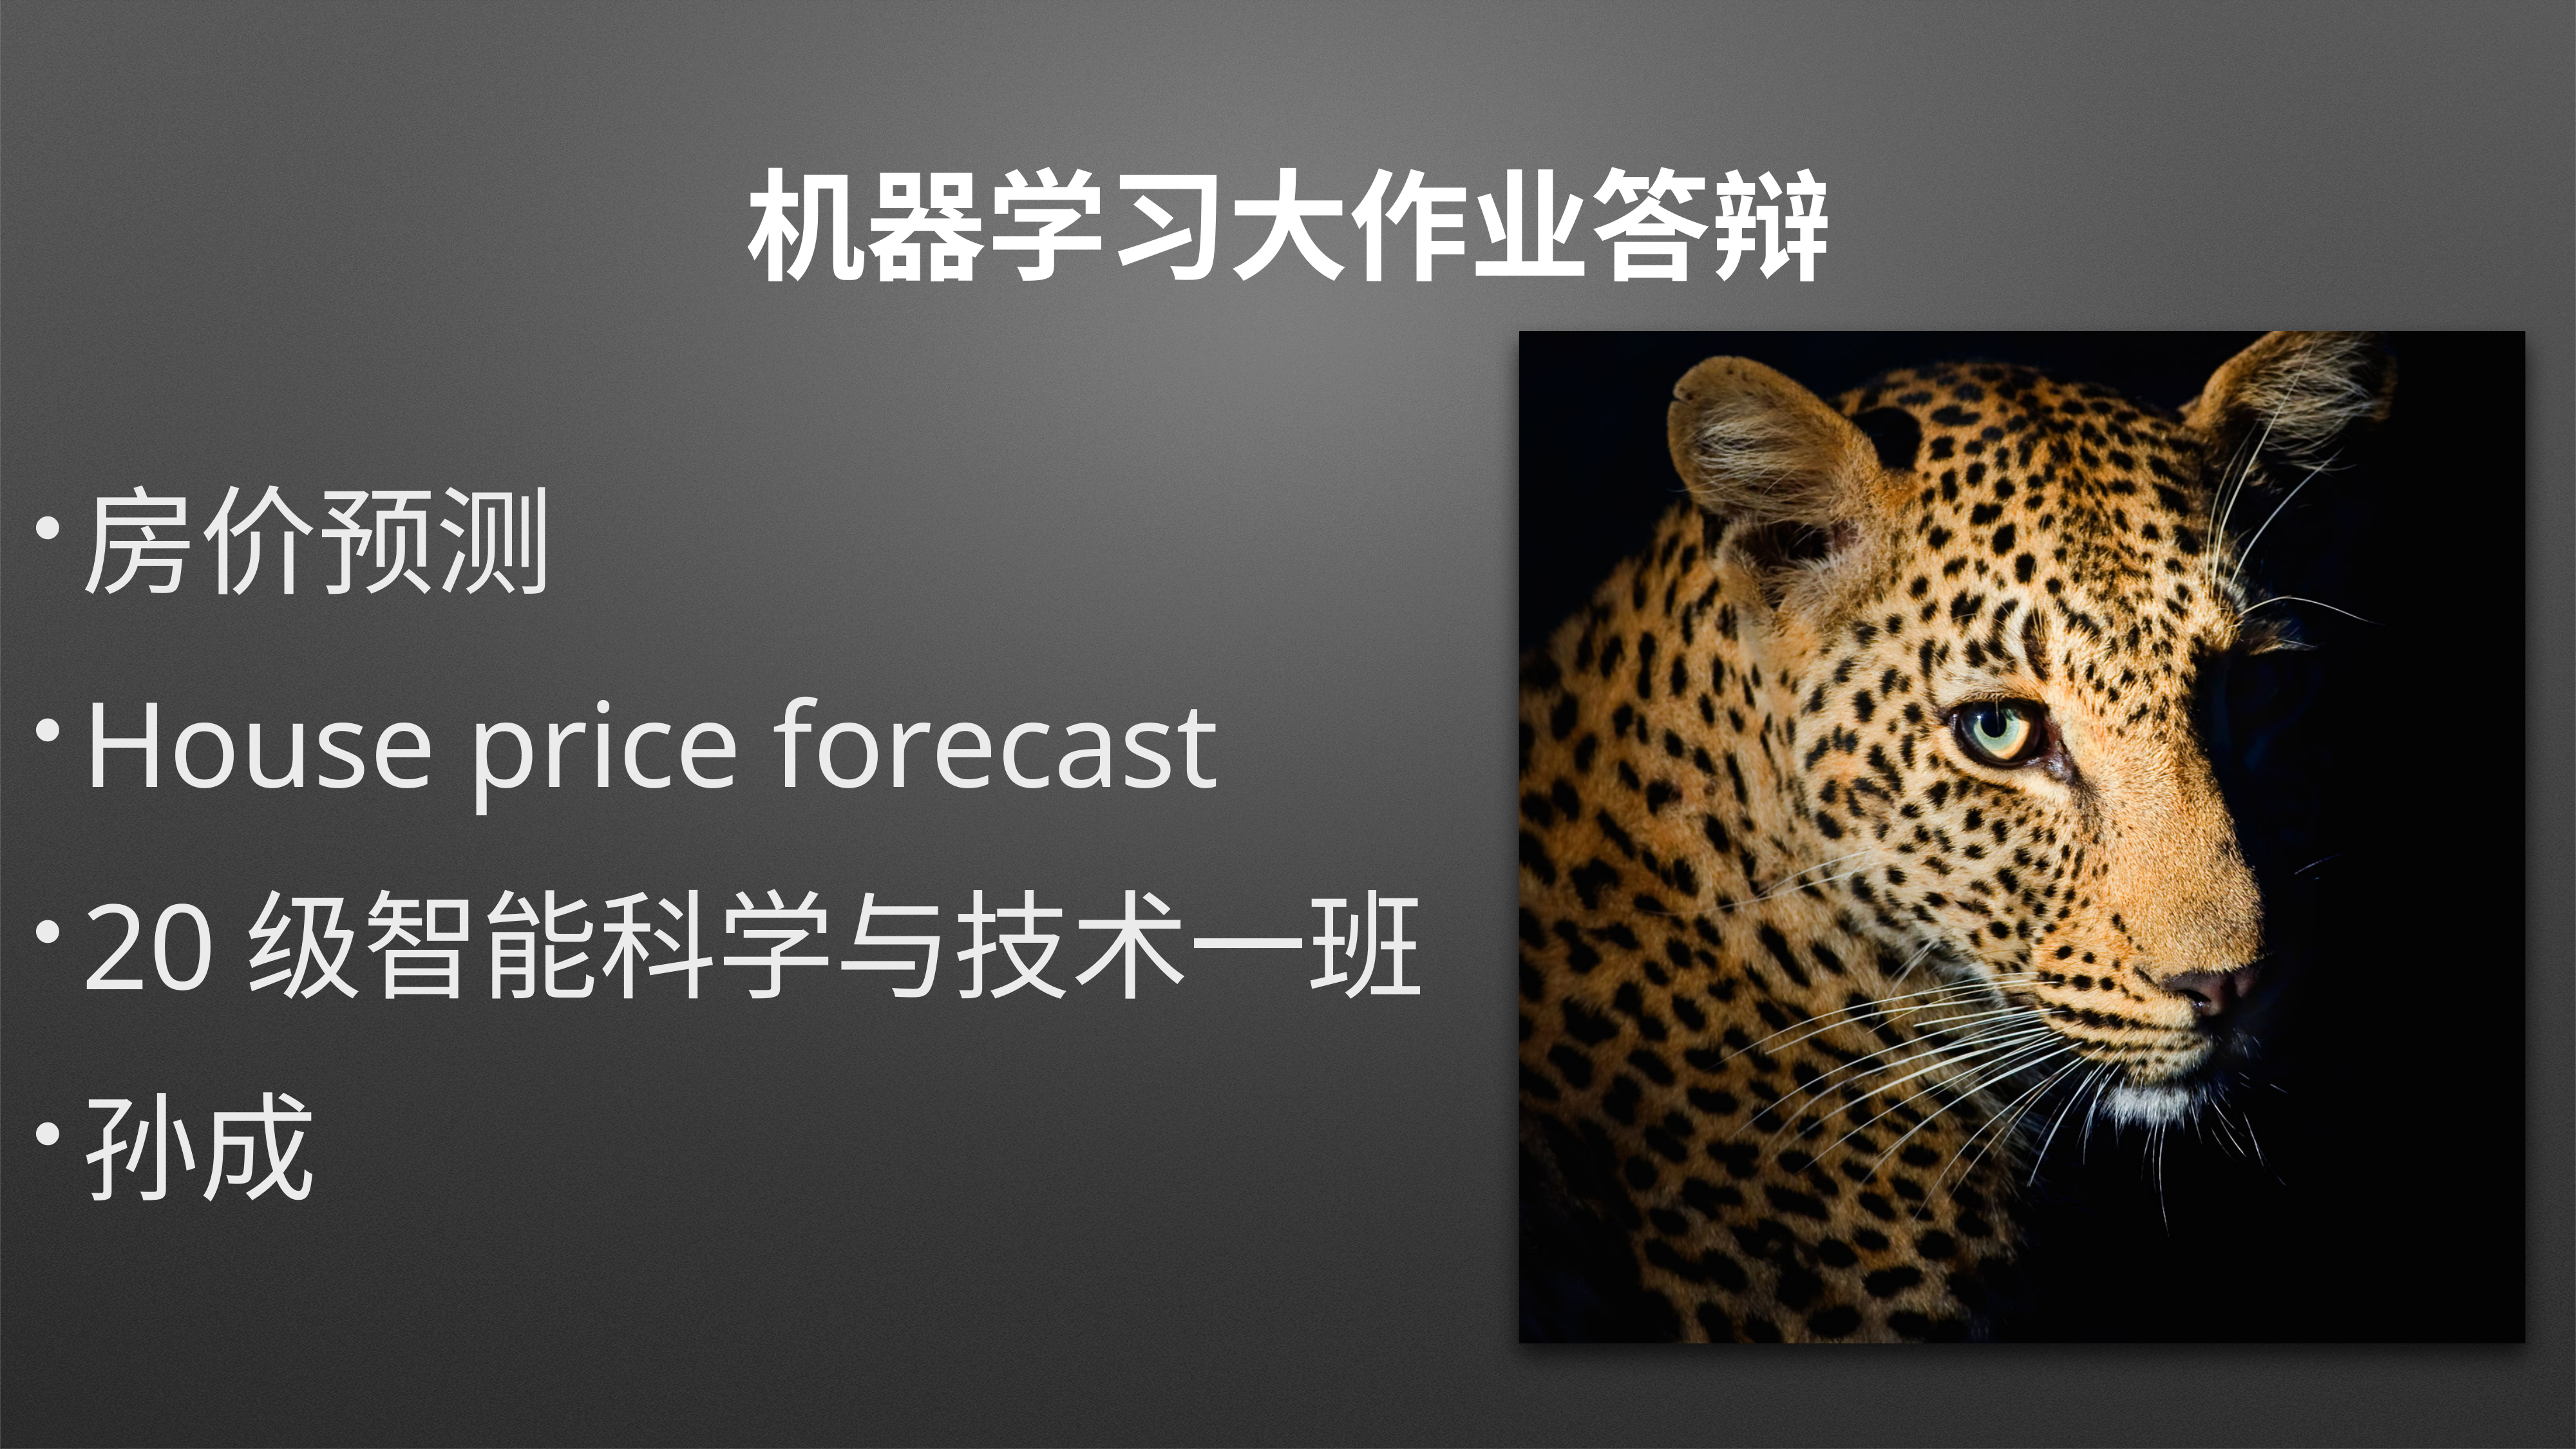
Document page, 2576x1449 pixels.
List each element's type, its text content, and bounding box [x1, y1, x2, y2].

title 机器学习大作业答辩 [151, 106, 2427, 331]
picture [0, 0, 2576, 1449]
list 房价预测 House price forecast 20级智能科学与技术一班 孙成 [28, 331, 1520, 1352]
